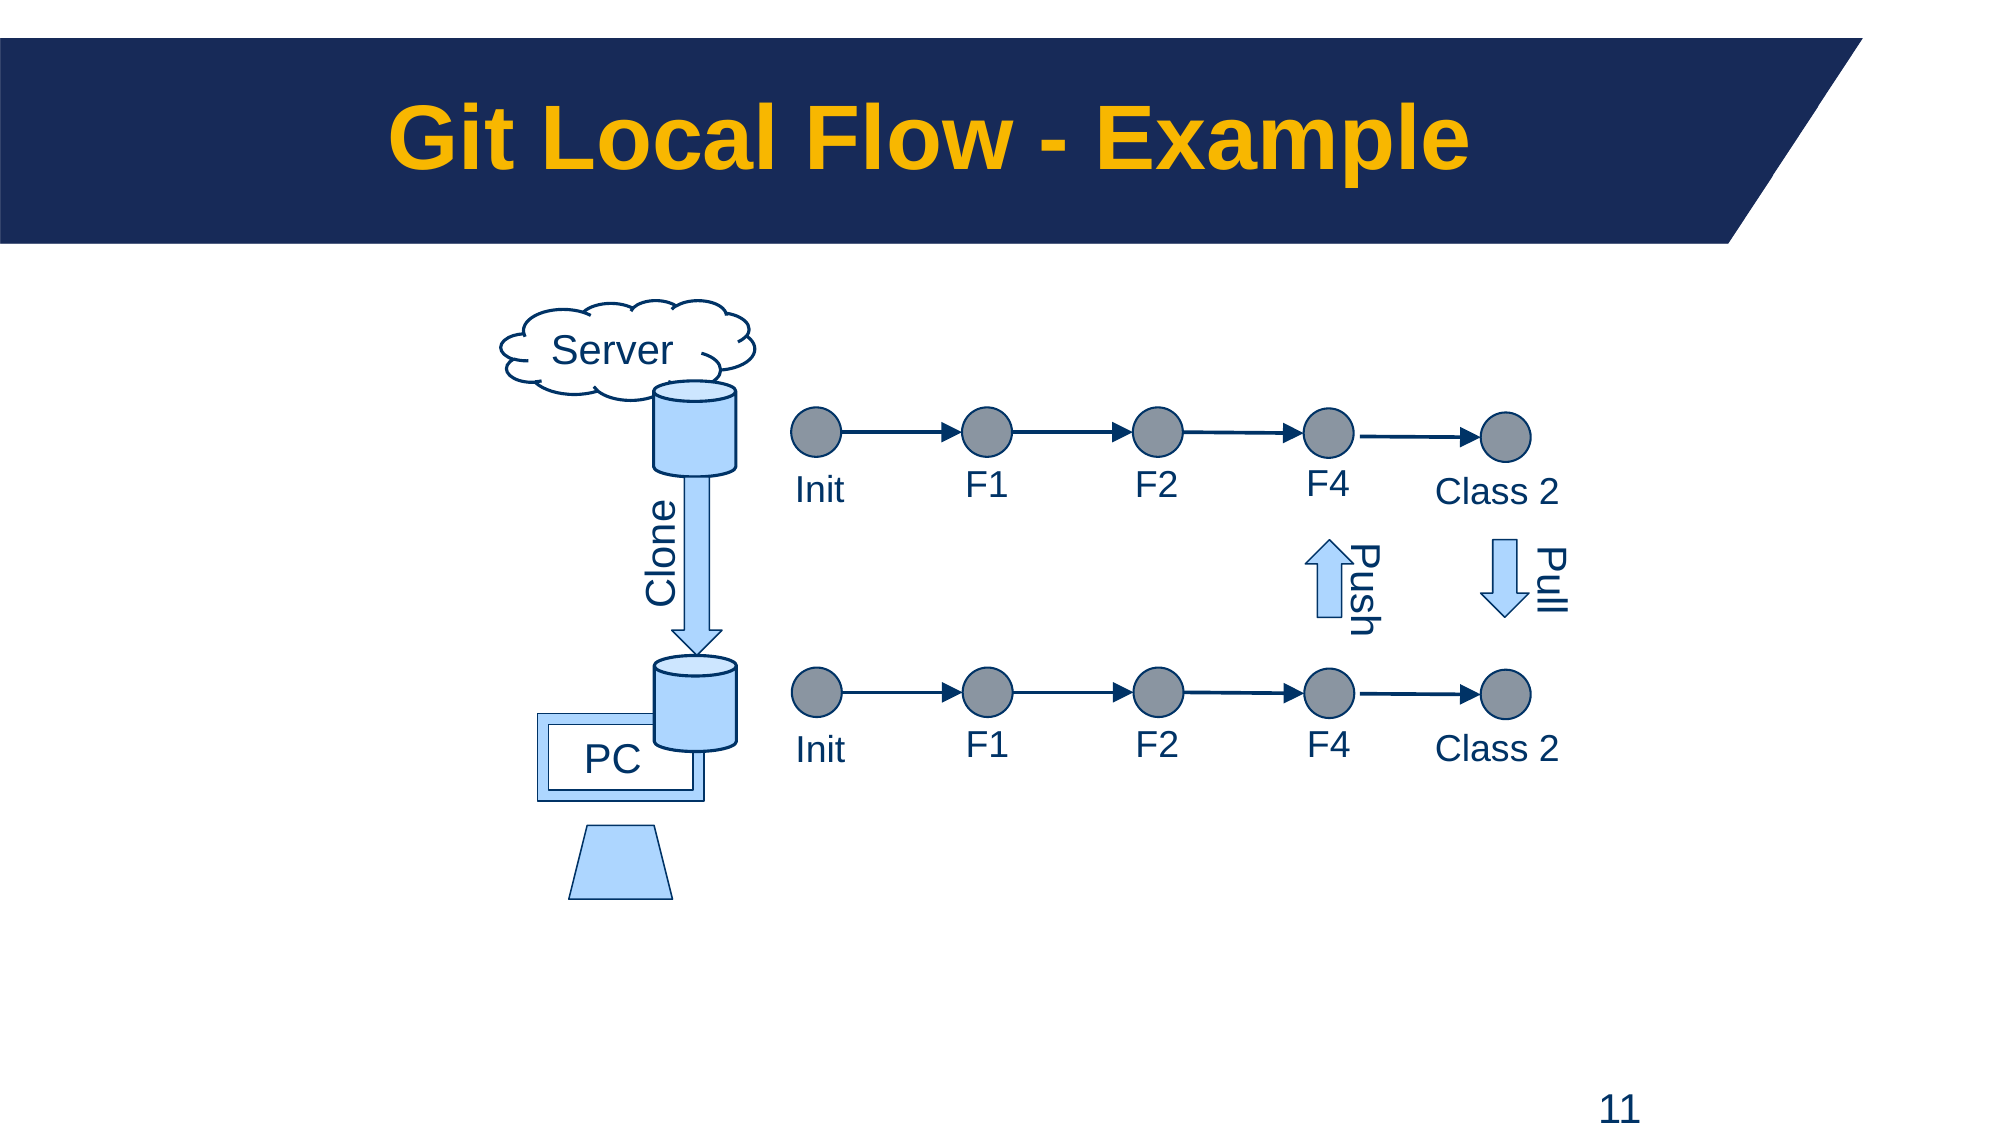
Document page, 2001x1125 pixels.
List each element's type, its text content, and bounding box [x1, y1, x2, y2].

slide_number 11 [1583, 1074, 2000, 1125]
text_box Class 2 [1420, 459, 1580, 520]
text_box [1131, 406, 1184, 452]
text_box F4 [1291, 452, 1366, 512]
text_box [790, 406, 843, 457]
text_box [961, 406, 1013, 452]
text_box Server [500, 300, 755, 401]
picture [0, 38, 1863, 244]
text_box [654, 655, 737, 752]
text_box F2 [1120, 452, 1194, 512]
text_box Init [779, 457, 860, 518]
text_box [653, 380, 736, 477]
text_box [671, 476, 723, 656]
text_box Push [1335, 527, 1401, 653]
text_box [568, 825, 673, 900]
text_box PC [569, 724, 657, 790]
text_box [1302, 407, 1355, 452]
text_box F2 [1120, 712, 1195, 773]
text_box Clone [625, 484, 691, 624]
text_box F1 [950, 452, 1024, 513]
text_box F1 [950, 712, 1025, 773]
text_box Pull [1521, 530, 1587, 630]
text_box [537, 713, 704, 801]
text_box Init [780, 717, 861, 778]
text_box [1479, 668, 1532, 716]
text_box [1480, 539, 1521, 618]
text_box [1303, 667, 1356, 712]
text_box [790, 666, 843, 717]
title Git Local Flow - Example [137, 59, 1724, 221]
text_box F4 [1292, 712, 1367, 772]
text_box Class 2 [1420, 716, 1580, 777]
text_box [961, 666, 1014, 712]
text_box [1479, 411, 1532, 459]
text_box [1305, 539, 1335, 618]
text_box [1132, 666, 1185, 712]
